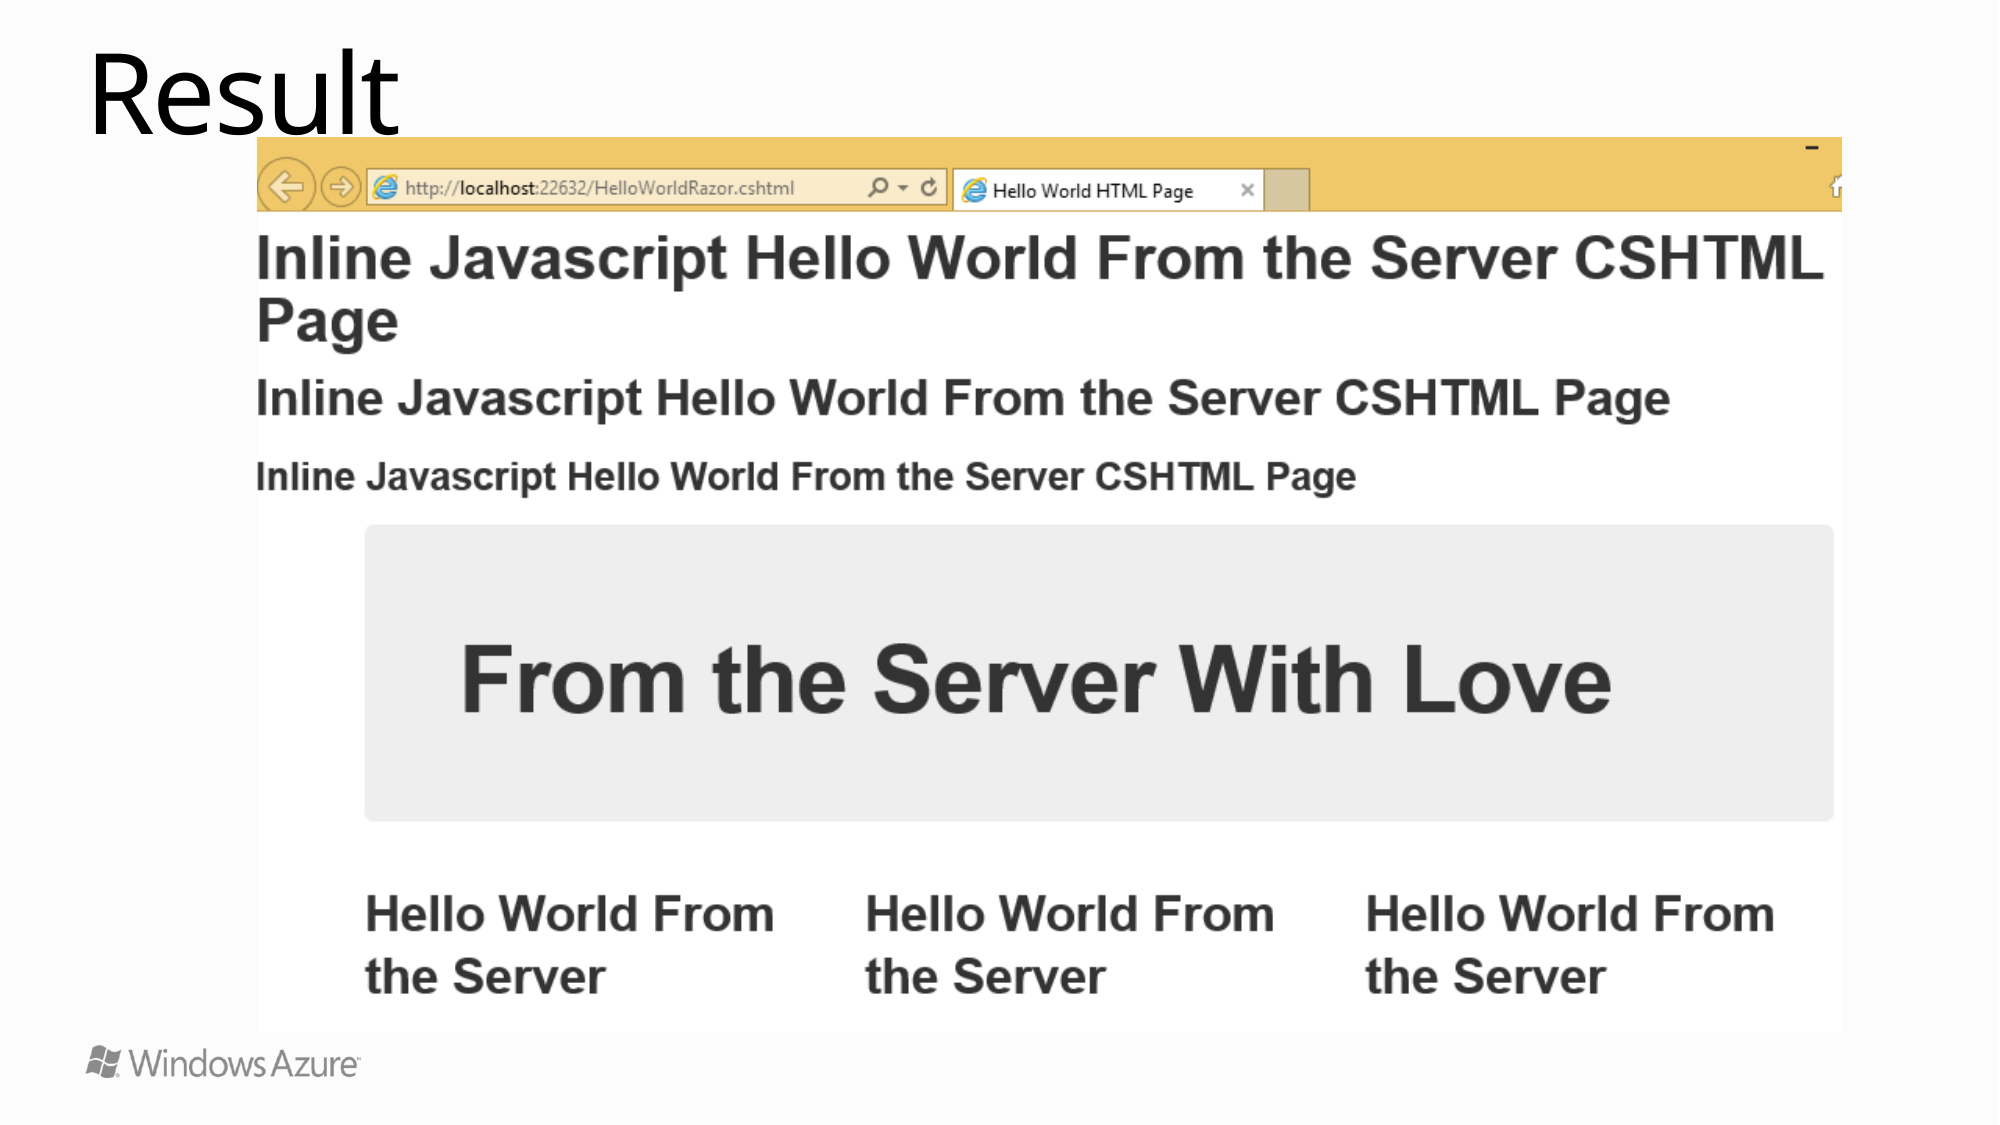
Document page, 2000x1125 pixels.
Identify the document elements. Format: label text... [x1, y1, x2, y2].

picture [257, 137, 1843, 1034]
title Result [85, 37, 1914, 161]
